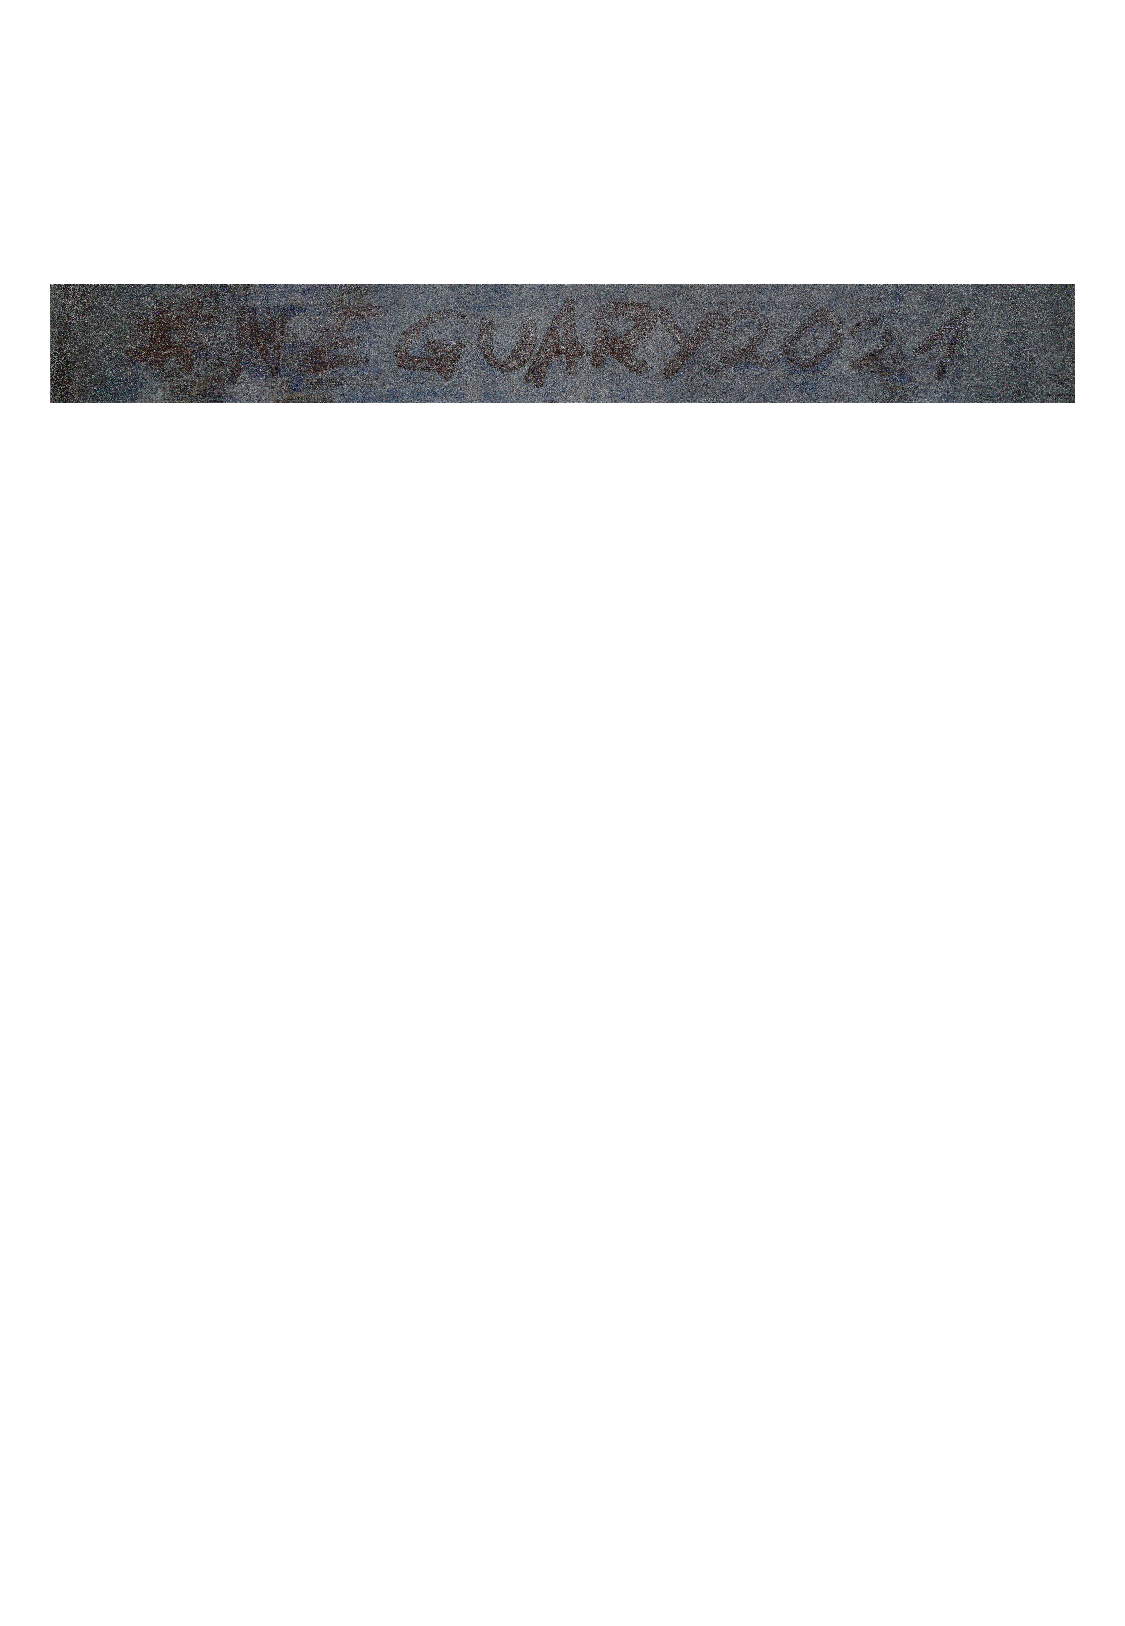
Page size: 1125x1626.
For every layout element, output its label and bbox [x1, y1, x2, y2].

picture [50, 284, 1075, 403]
